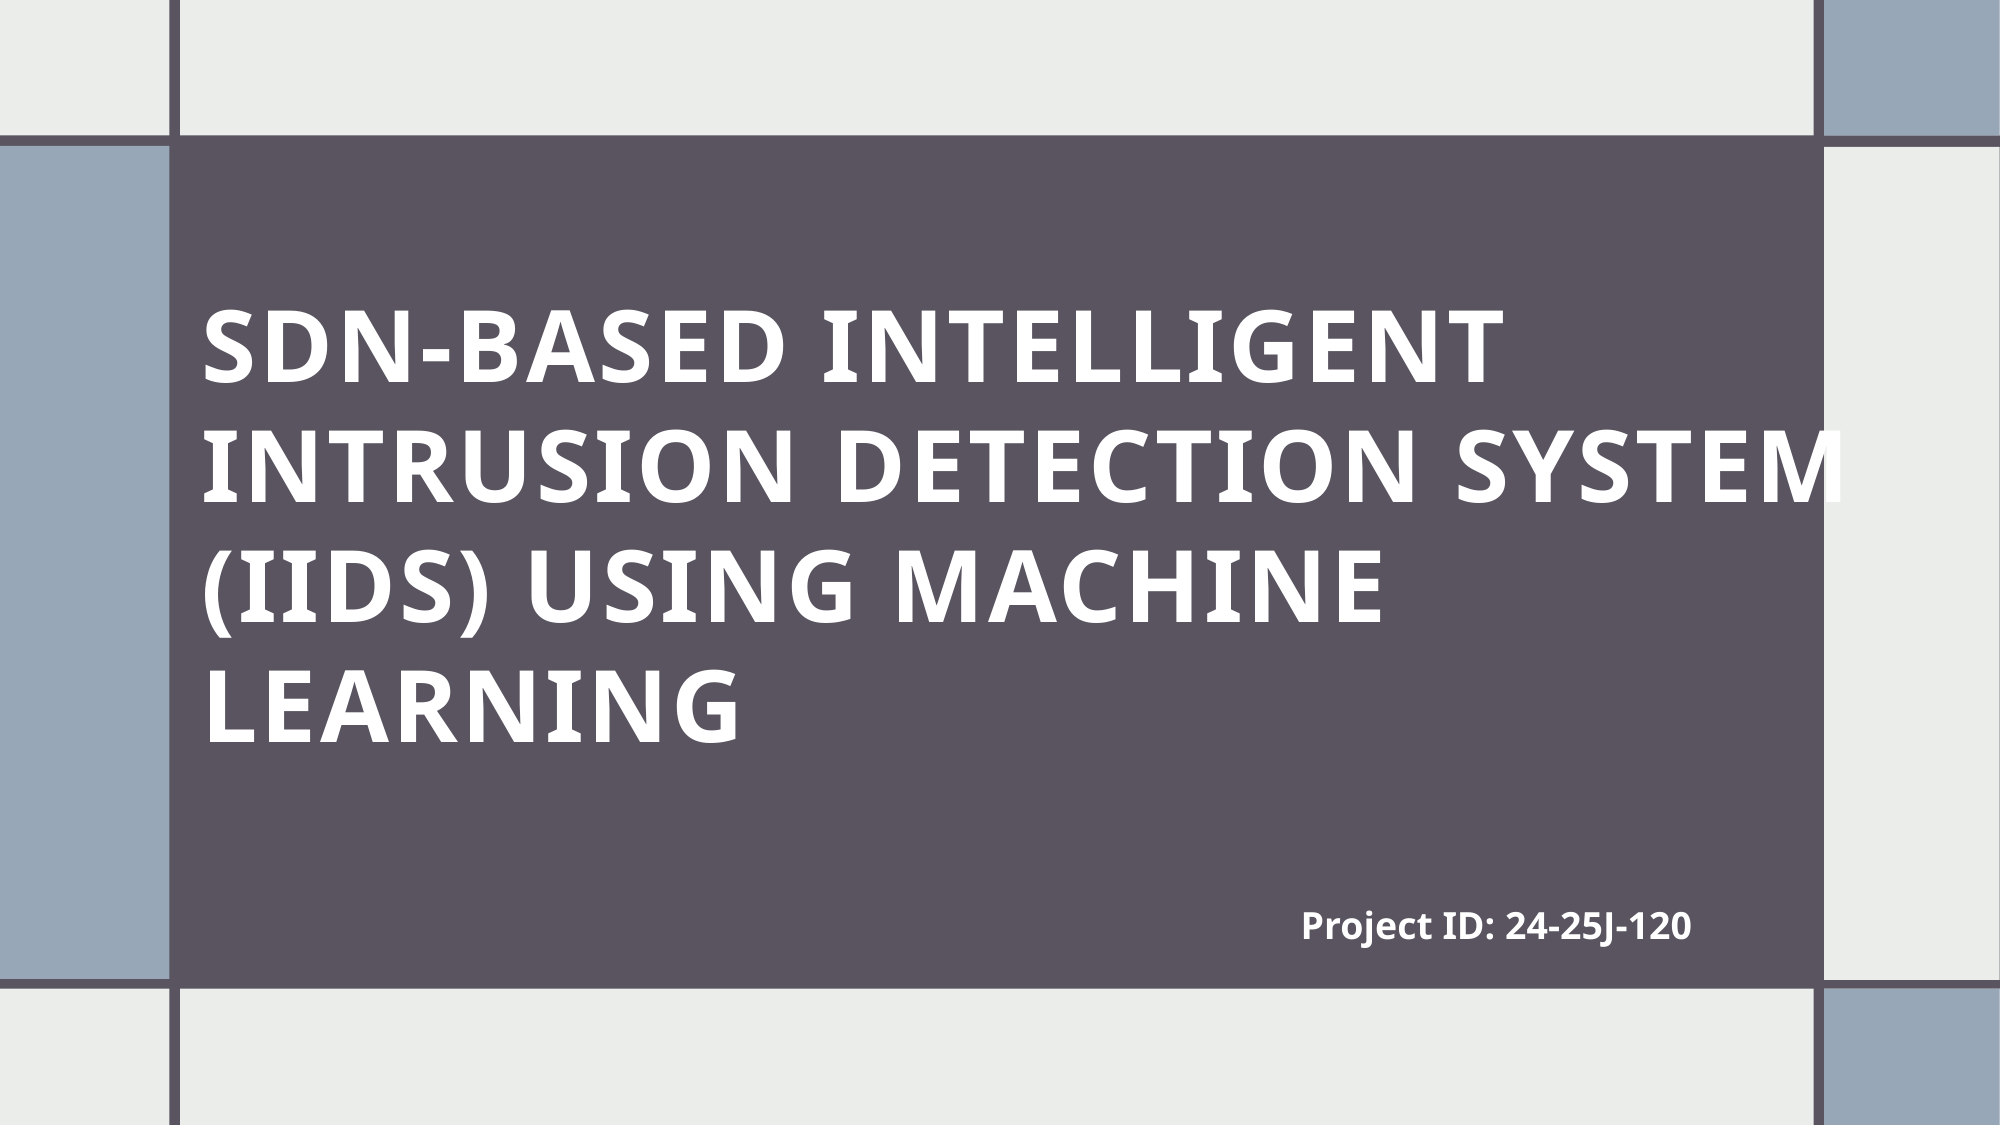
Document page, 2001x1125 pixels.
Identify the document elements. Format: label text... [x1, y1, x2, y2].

title SDN-BASED INTELLIGENT INTRUSION DETECTION SYSTEM (IIDS) USING MACHINE LEARNING [183, 94, 1882, 948]
text_box Project ID: 24-25J-120 [1285, 894, 1810, 955]
